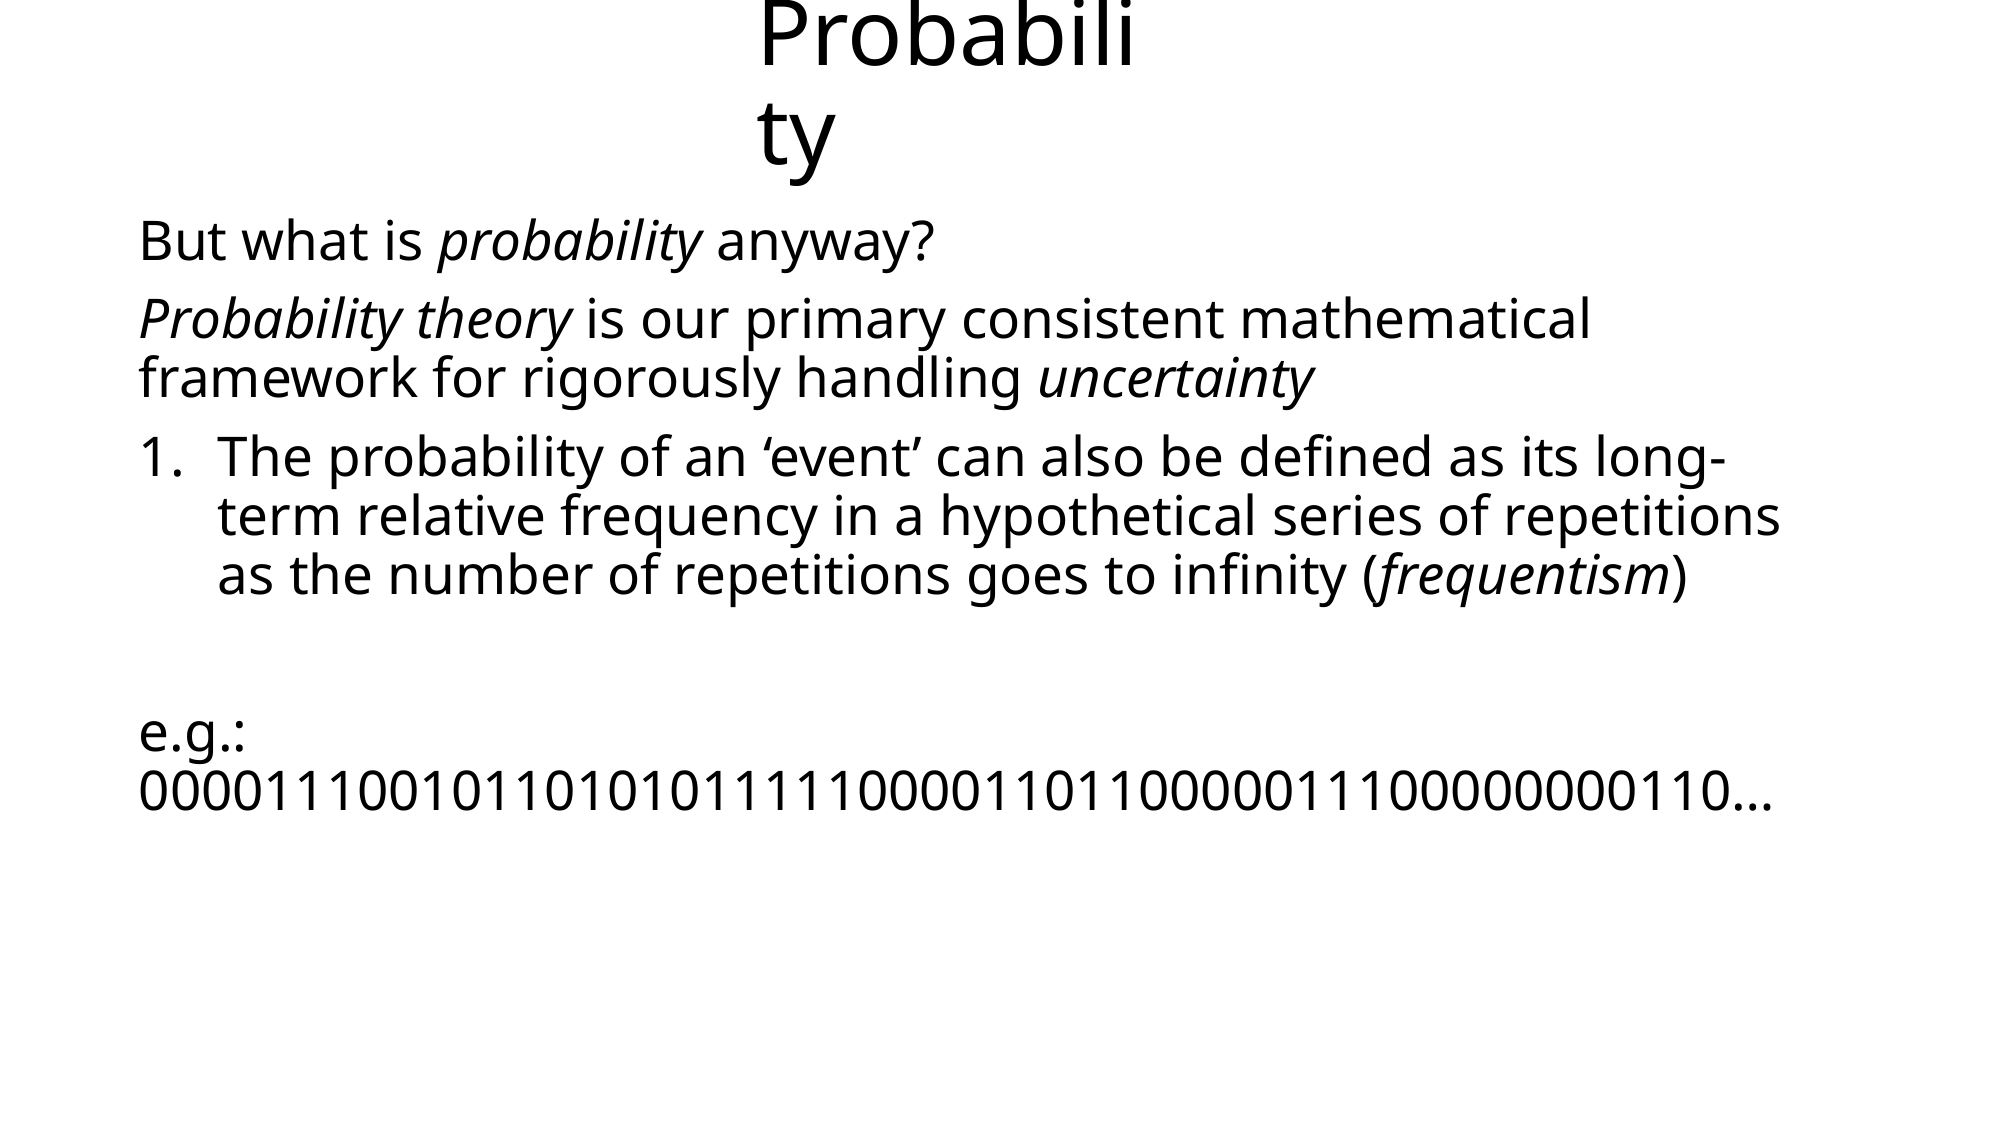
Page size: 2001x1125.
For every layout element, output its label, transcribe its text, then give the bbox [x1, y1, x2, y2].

list But what is probability anyway? Probability theory is our primary consistent mathematical framework for rigorously handling uncertainty The probability of an ‘event’ can also be defined as its long-term relative frequency in a hypothetical series of repetitions as the number of repetitions goes to infinity (frequentism) e.g.: 000011100101101010111110000110110000011100000000110… [123, 205, 1849, 920]
title Probability [741, 0, 1181, 194]
